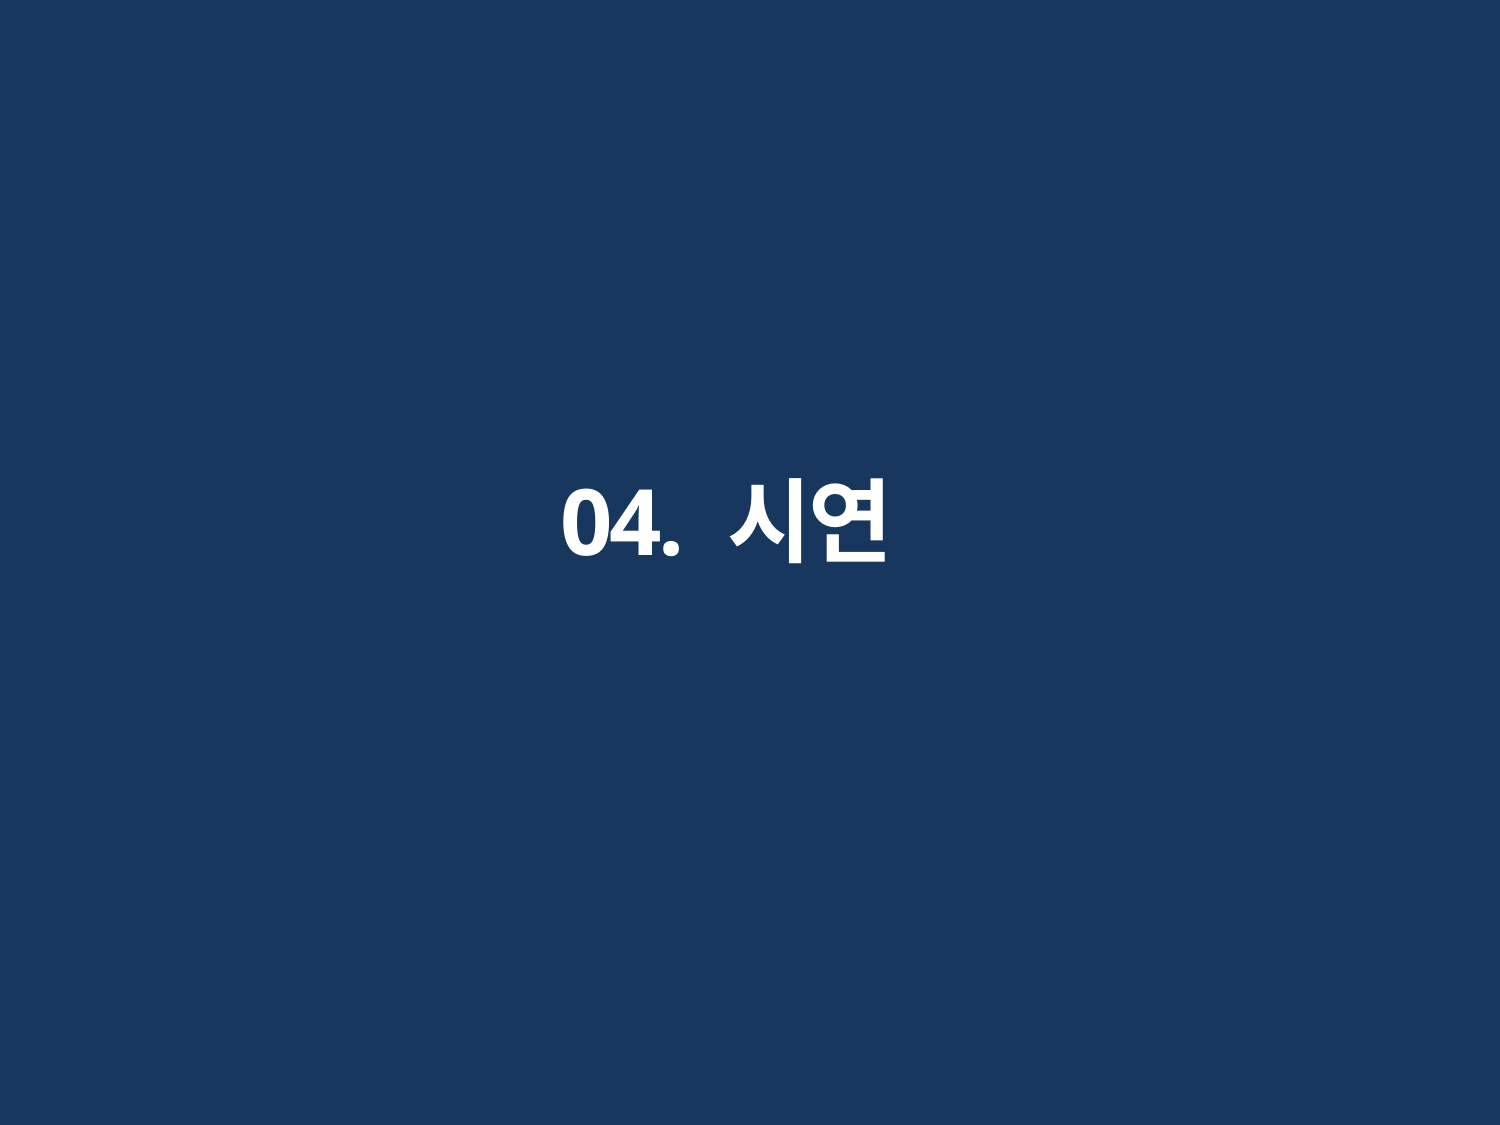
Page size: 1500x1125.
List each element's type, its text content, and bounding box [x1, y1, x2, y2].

text_box 04. 시연 [289, 456, 1187, 581]
